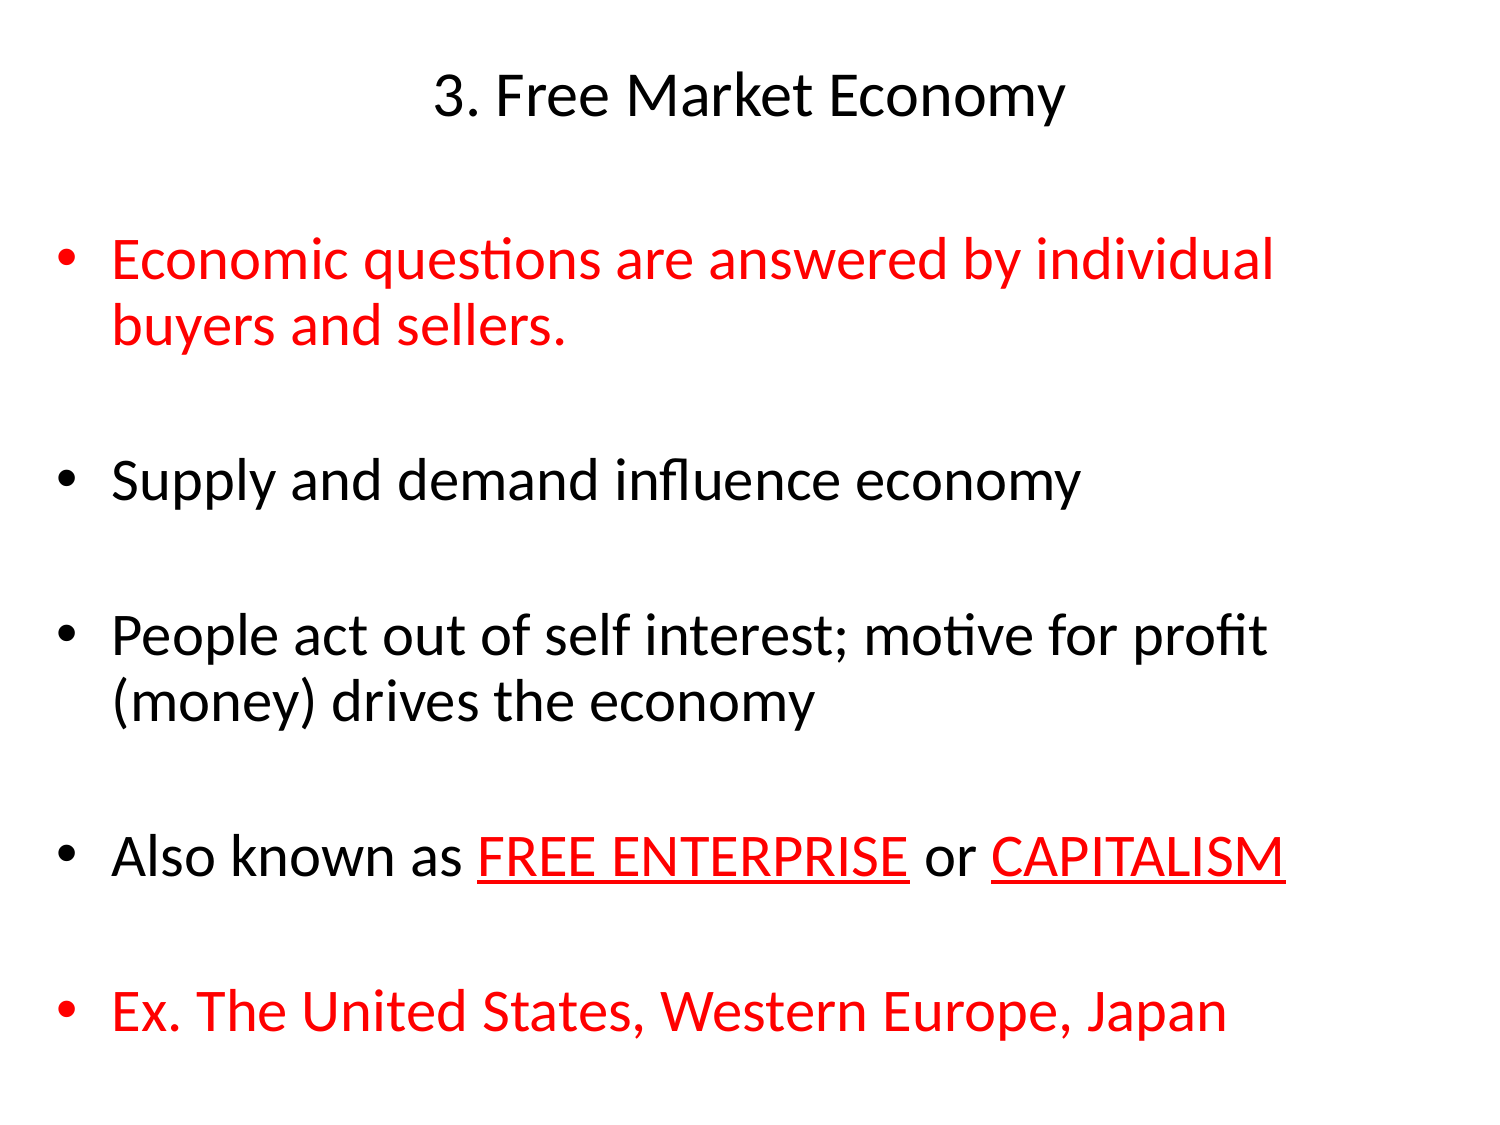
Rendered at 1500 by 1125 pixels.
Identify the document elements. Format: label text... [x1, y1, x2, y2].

title 3. Free Market Economy [75, 45, 1425, 138]
list Economic questions are answered by individual buyers and sellers. Supply and demand influence economy People act out of self interest; motive for profit (money) drives the economy Also known as FREE ENTERPRISE or CAPITALISM Ex. The United States, Western Europe, Japan [41, 219, 1459, 1059]
